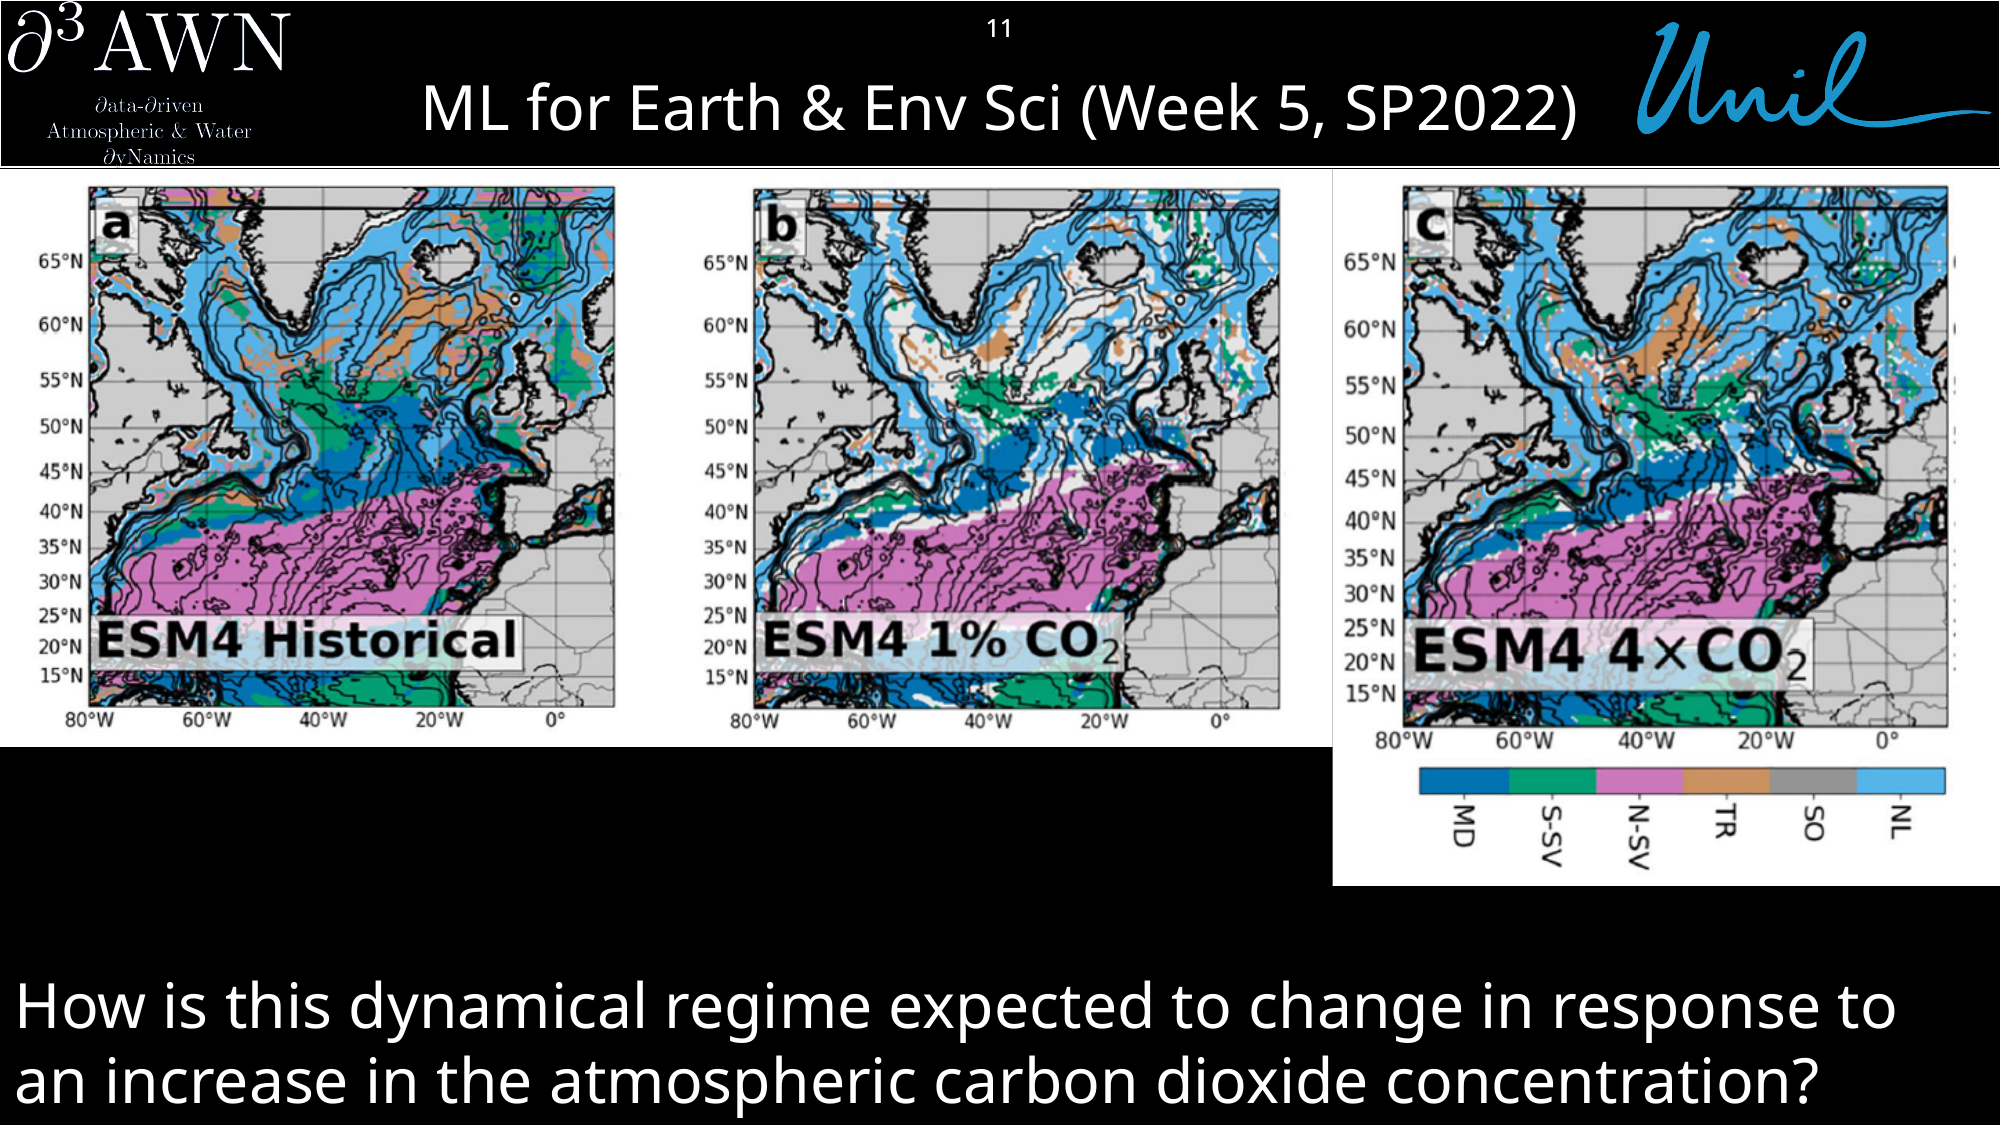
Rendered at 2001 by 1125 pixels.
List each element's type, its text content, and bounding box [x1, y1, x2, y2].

slide_number 11 [774, 0, 1225, 60]
text_box How is this dynamical regime expected to change in response to an increase in the atmospheric carbon dioxide concentration? Why? [0, 958, 2000, 1125]
picture [1609, 22, 2000, 145]
picture [0, 0, 298, 168]
picture [0, 169, 2001, 886]
